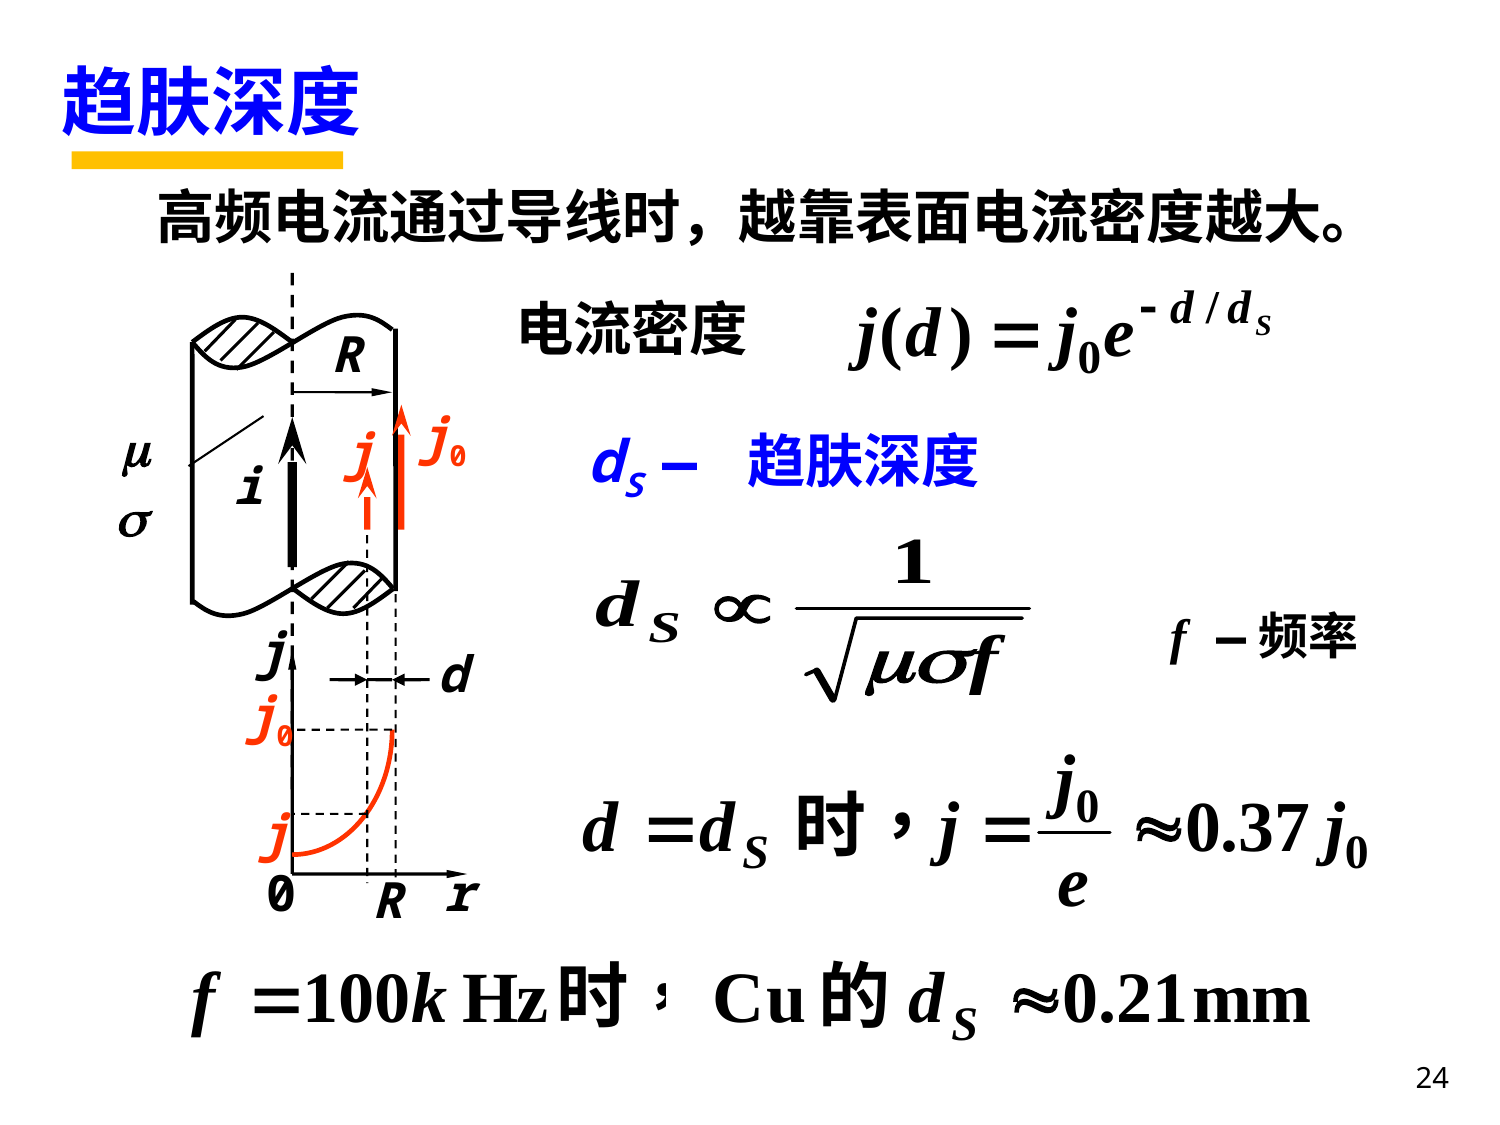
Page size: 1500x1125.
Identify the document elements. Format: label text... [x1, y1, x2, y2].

text_box 趋肤深度 [46, 46, 428, 152]
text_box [100, 272, 536, 937]
text_box 高频电流通过导线时，越靠表面电流密度越大。 [141, 173, 1359, 258]
slide_number 24 [1151, 1031, 1465, 1107]
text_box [834, 273, 1290, 392]
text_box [572, 731, 1381, 923]
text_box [583, 515, 1463, 715]
text_box dS — 趋肤深度 [572, 417, 1096, 512]
text_box [71, 151, 344, 170]
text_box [703, 949, 1329, 1059]
text_box 电流密度 [540, 284, 829, 370]
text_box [165, 949, 667, 1053]
